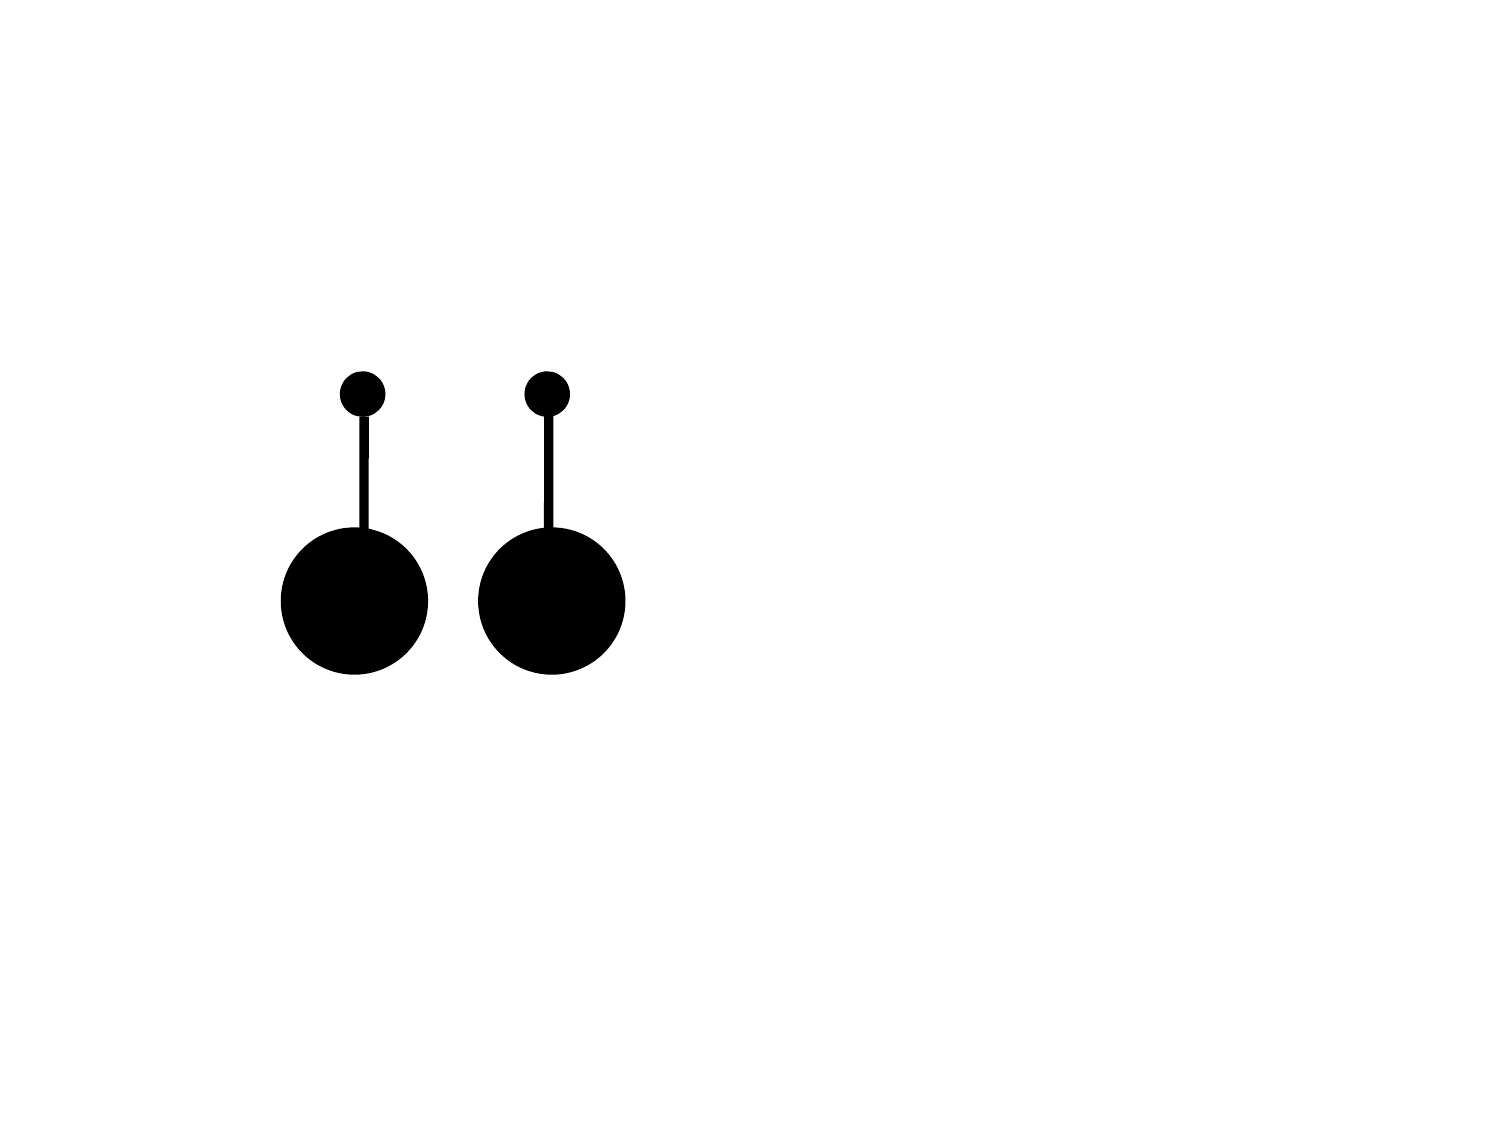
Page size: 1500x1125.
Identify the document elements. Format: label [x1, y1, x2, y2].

text_box [525, 372, 570, 417]
text_box [340, 372, 385, 417]
text_box [478, 528, 625, 674]
text_box [281, 528, 428, 674]
